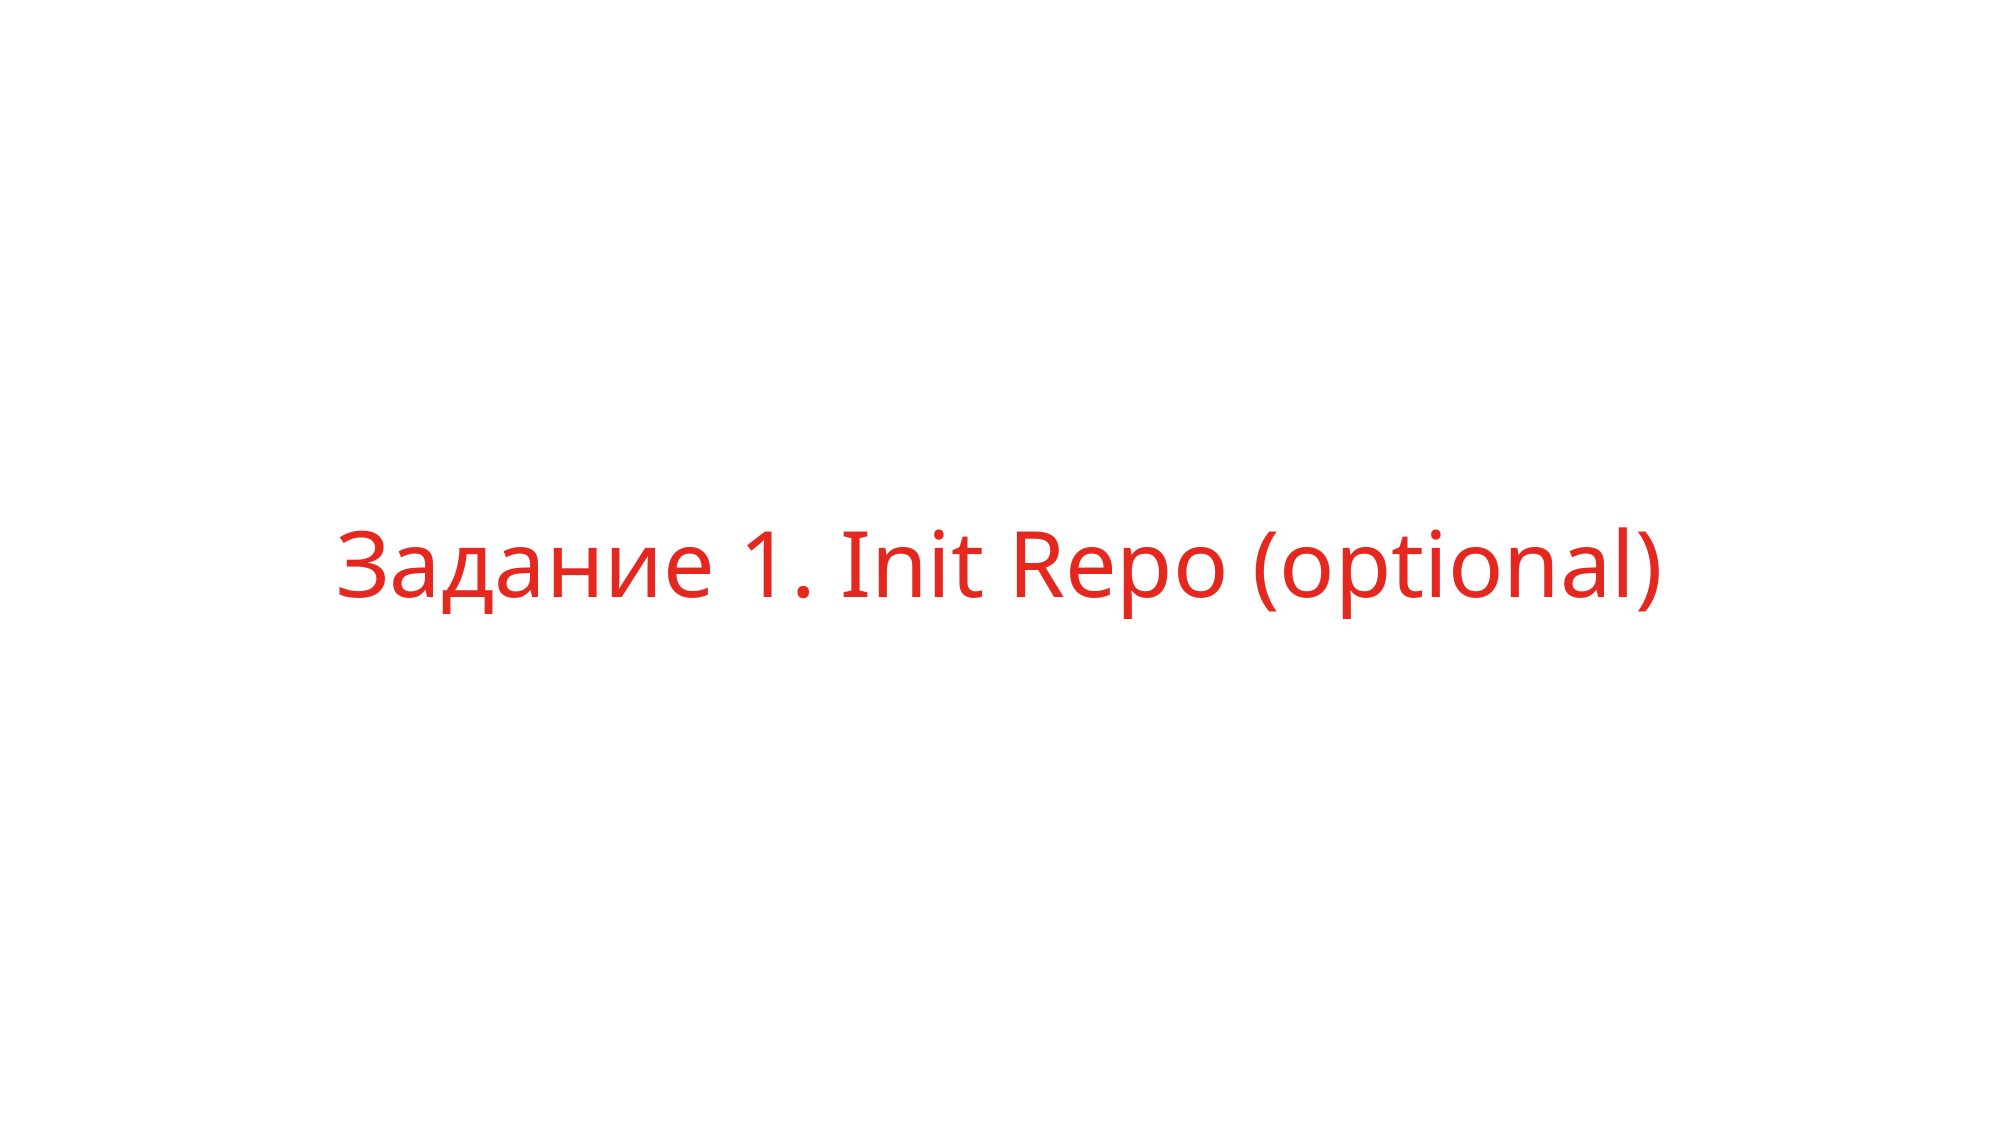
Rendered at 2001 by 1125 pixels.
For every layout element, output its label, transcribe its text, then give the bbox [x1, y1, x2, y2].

title Задание 1. Init Repo (optional) [208, 290, 1792, 847]
